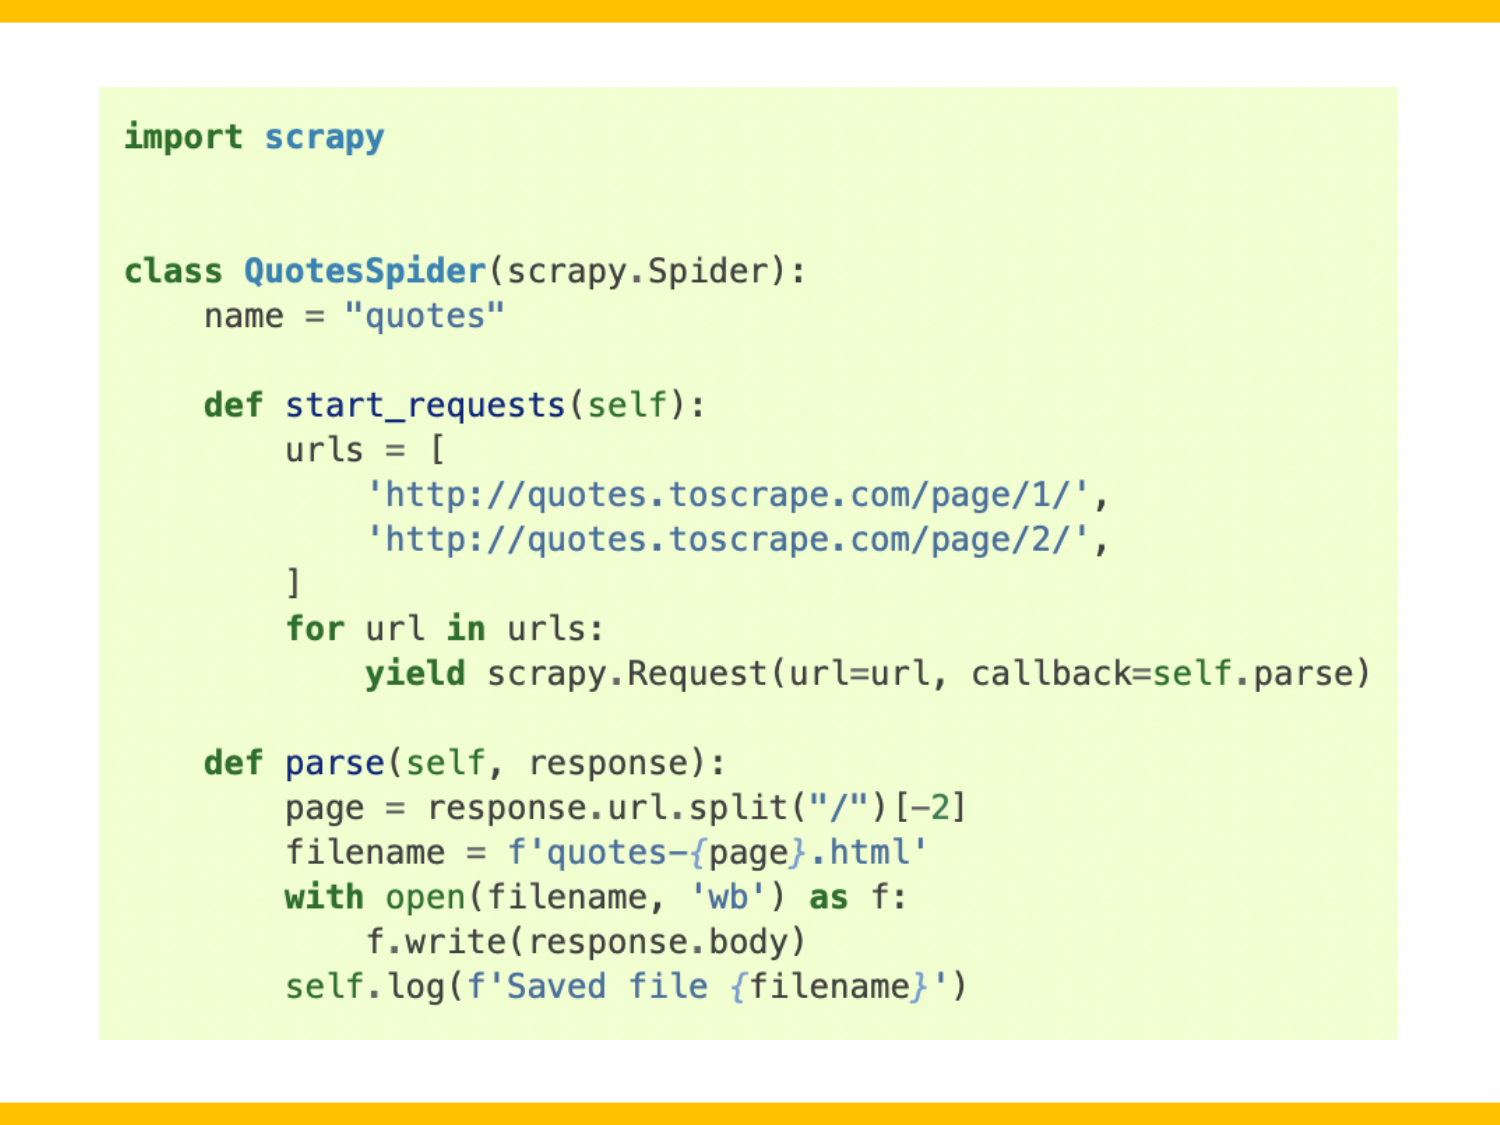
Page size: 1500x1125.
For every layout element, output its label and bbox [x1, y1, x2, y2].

picture [99, 87, 1398, 1040]
